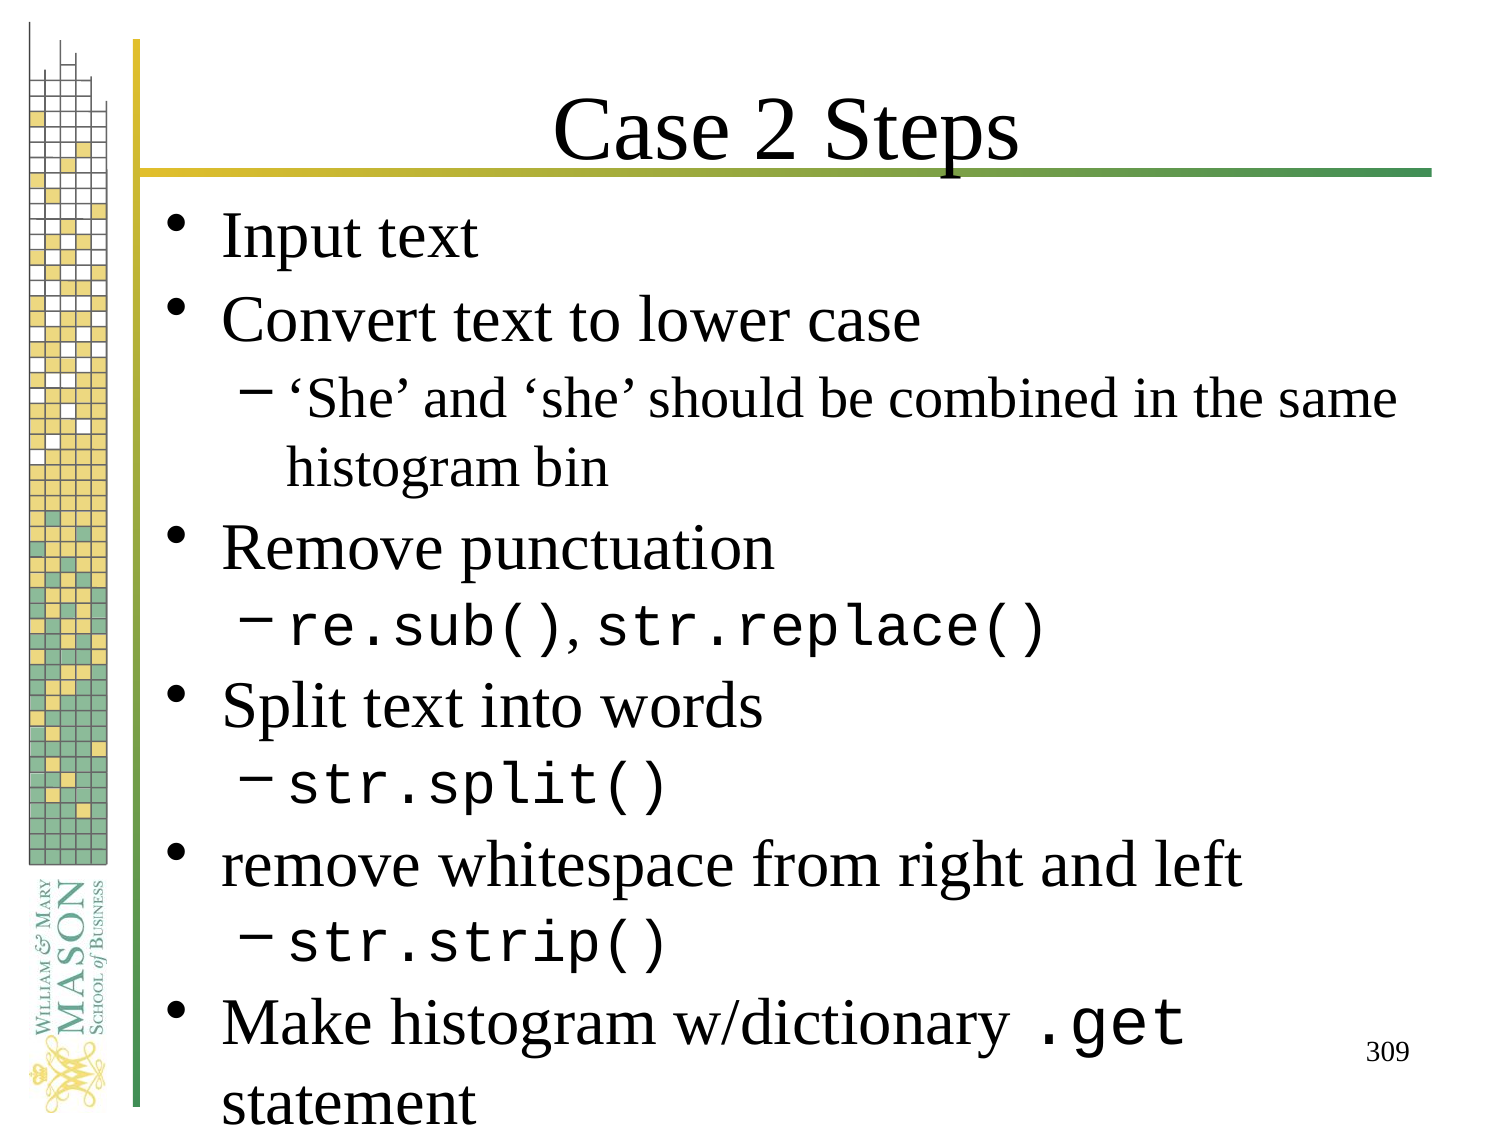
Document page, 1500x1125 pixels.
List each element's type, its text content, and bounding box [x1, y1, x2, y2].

list Input text Convert text to lower case ‘She’ and ‘she’ should be combined in the same histogram bin Remove punctuation re.sub(), str.replace() Split text into words str.split() remove whitespace from right and left str.strip() Make histogram w/dictionary .get statement [150, 182, 1500, 1005]
title Case 2 Steps [150, 45, 1425, 182]
table_cell != [29, 879, 107, 1113]
slide_number 309 [1048, 1024, 1426, 1103]
